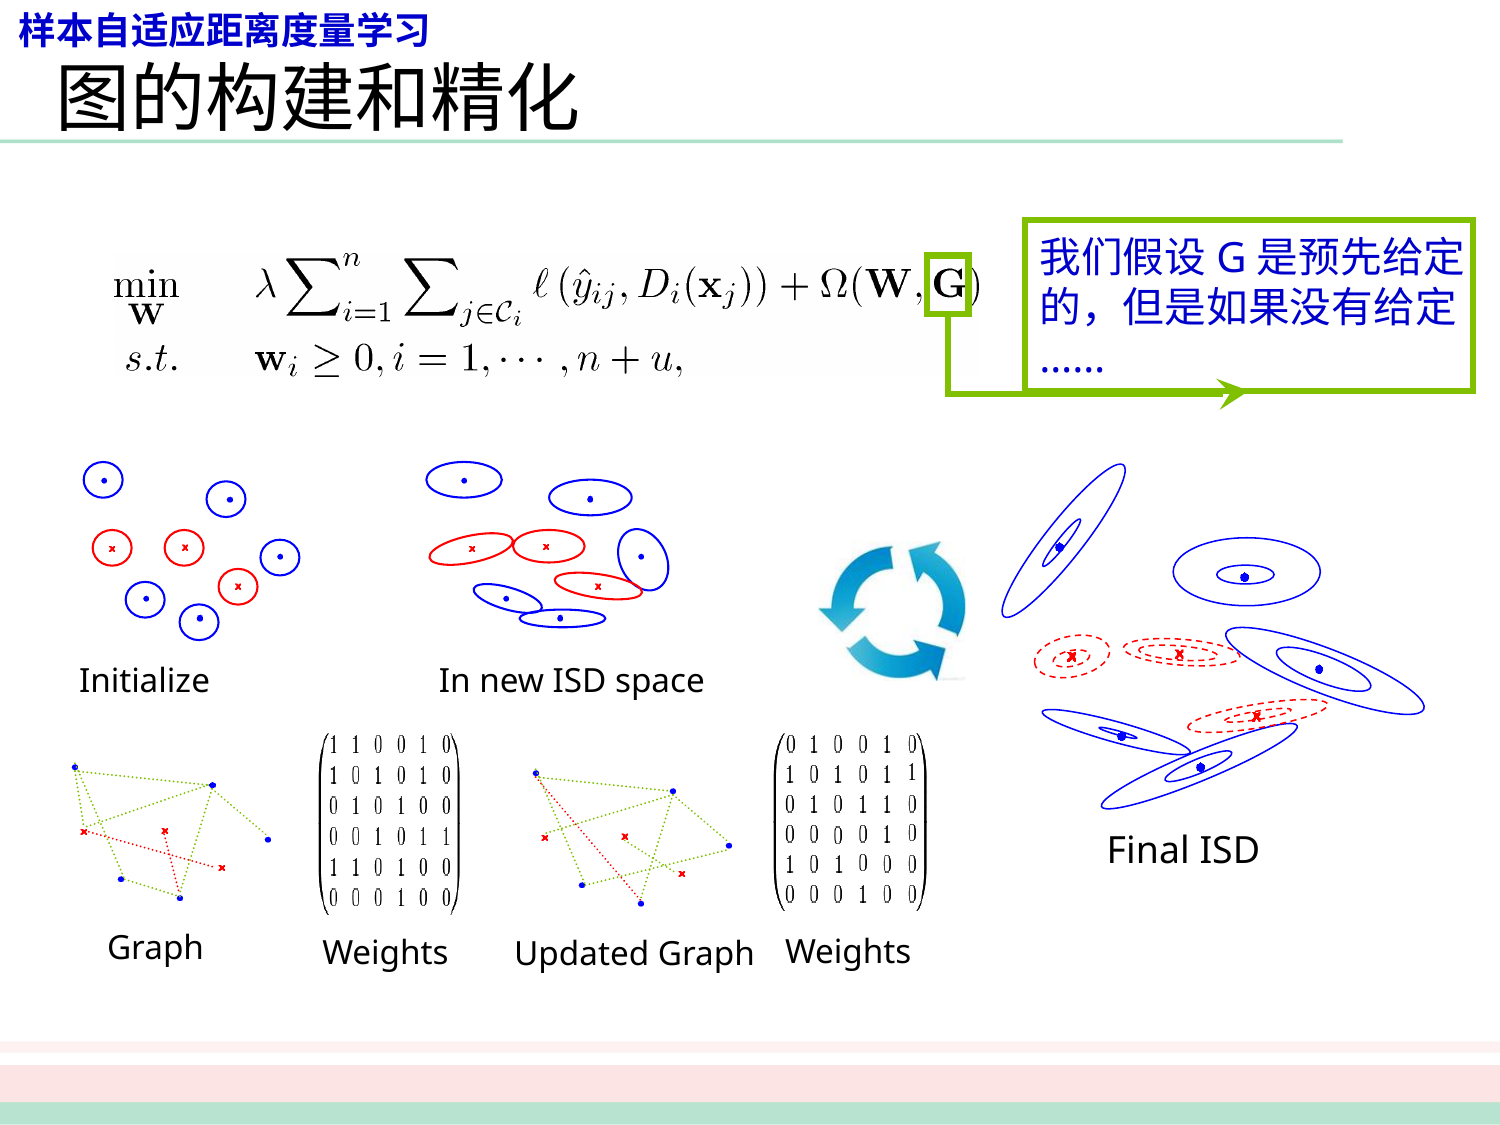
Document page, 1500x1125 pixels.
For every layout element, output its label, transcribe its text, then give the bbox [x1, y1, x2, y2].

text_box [70, 763, 272, 975]
text_box 图的构建和精化 [41, 42, 1057, 163]
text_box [767, 733, 933, 978]
picture [0, 0, 1500, 1125]
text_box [419, 461, 726, 707]
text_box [58, 461, 300, 707]
text_box 样本自适应距离度量学习 [3, 0, 446, 60]
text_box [305, 733, 469, 979]
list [112, 249, 927, 381]
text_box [501, 769, 768, 980]
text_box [927, 220, 1474, 391]
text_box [1034, 444, 1431, 894]
